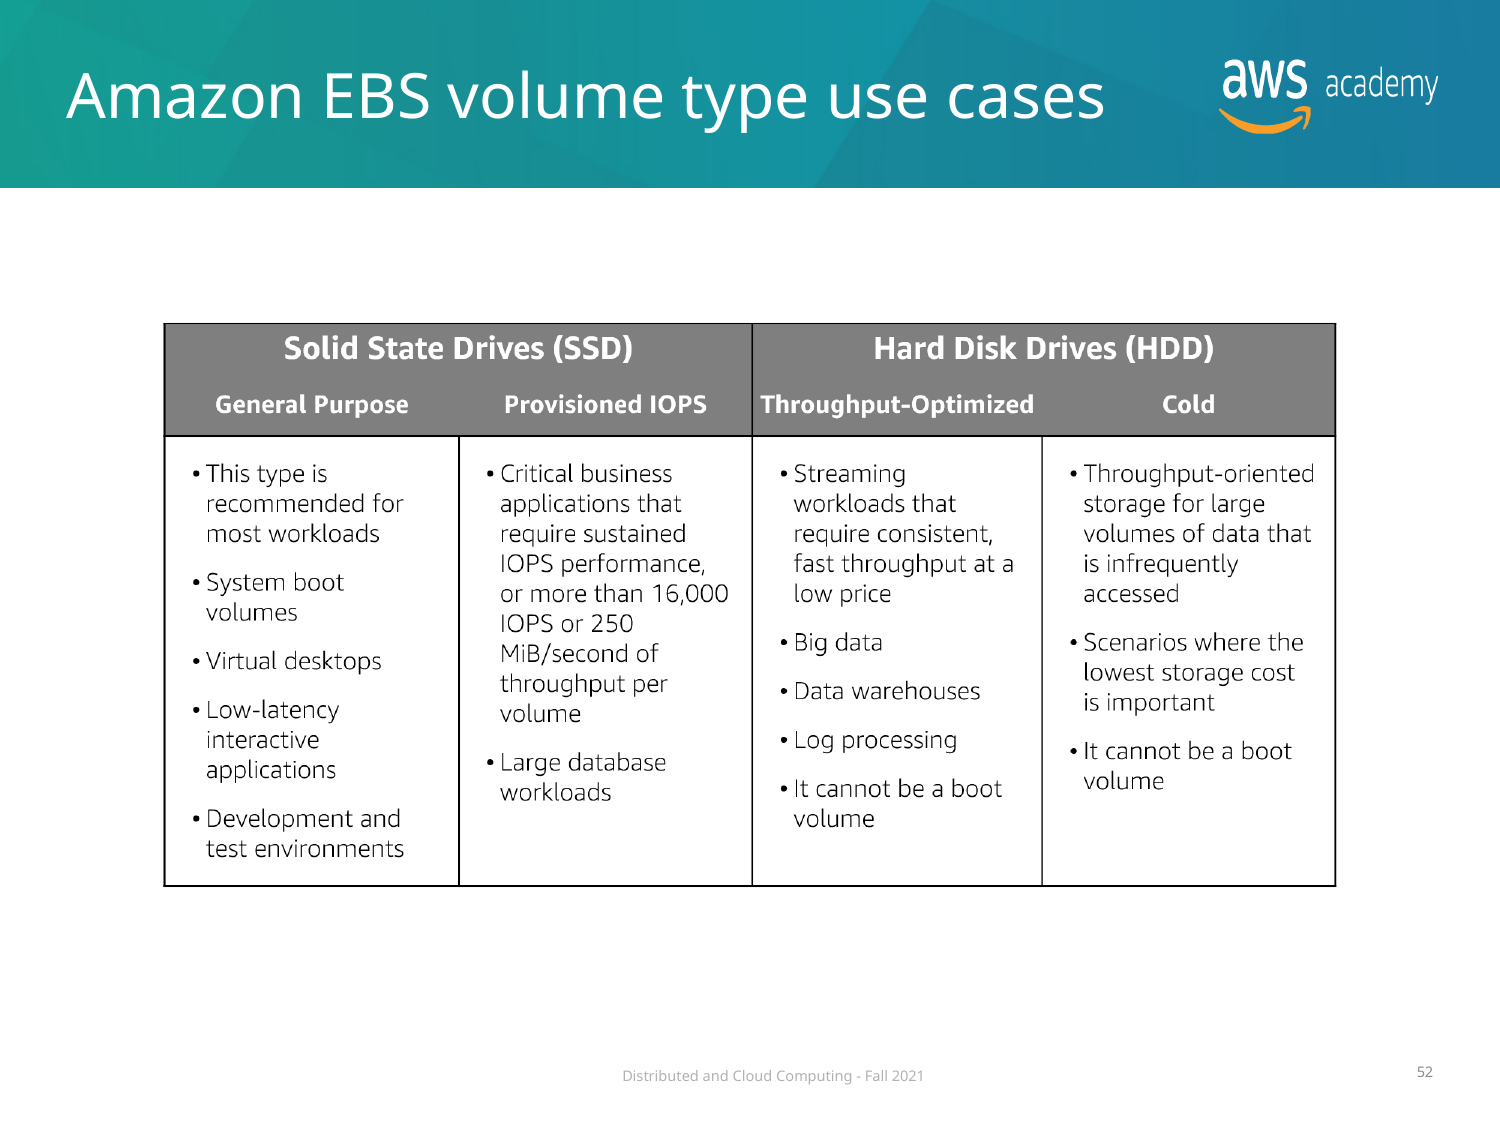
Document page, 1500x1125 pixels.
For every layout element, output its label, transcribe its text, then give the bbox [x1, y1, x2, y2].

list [163, 320, 1337, 888]
picture [0, 0, 1500, 188]
footer Distributed and Cloud Computing - Fall 2021 [607, 1046, 1067, 1107]
slide_number 52 [1110, 1042, 1449, 1103]
title Amazon EBS volume type use cases [51, 59, 1163, 138]
